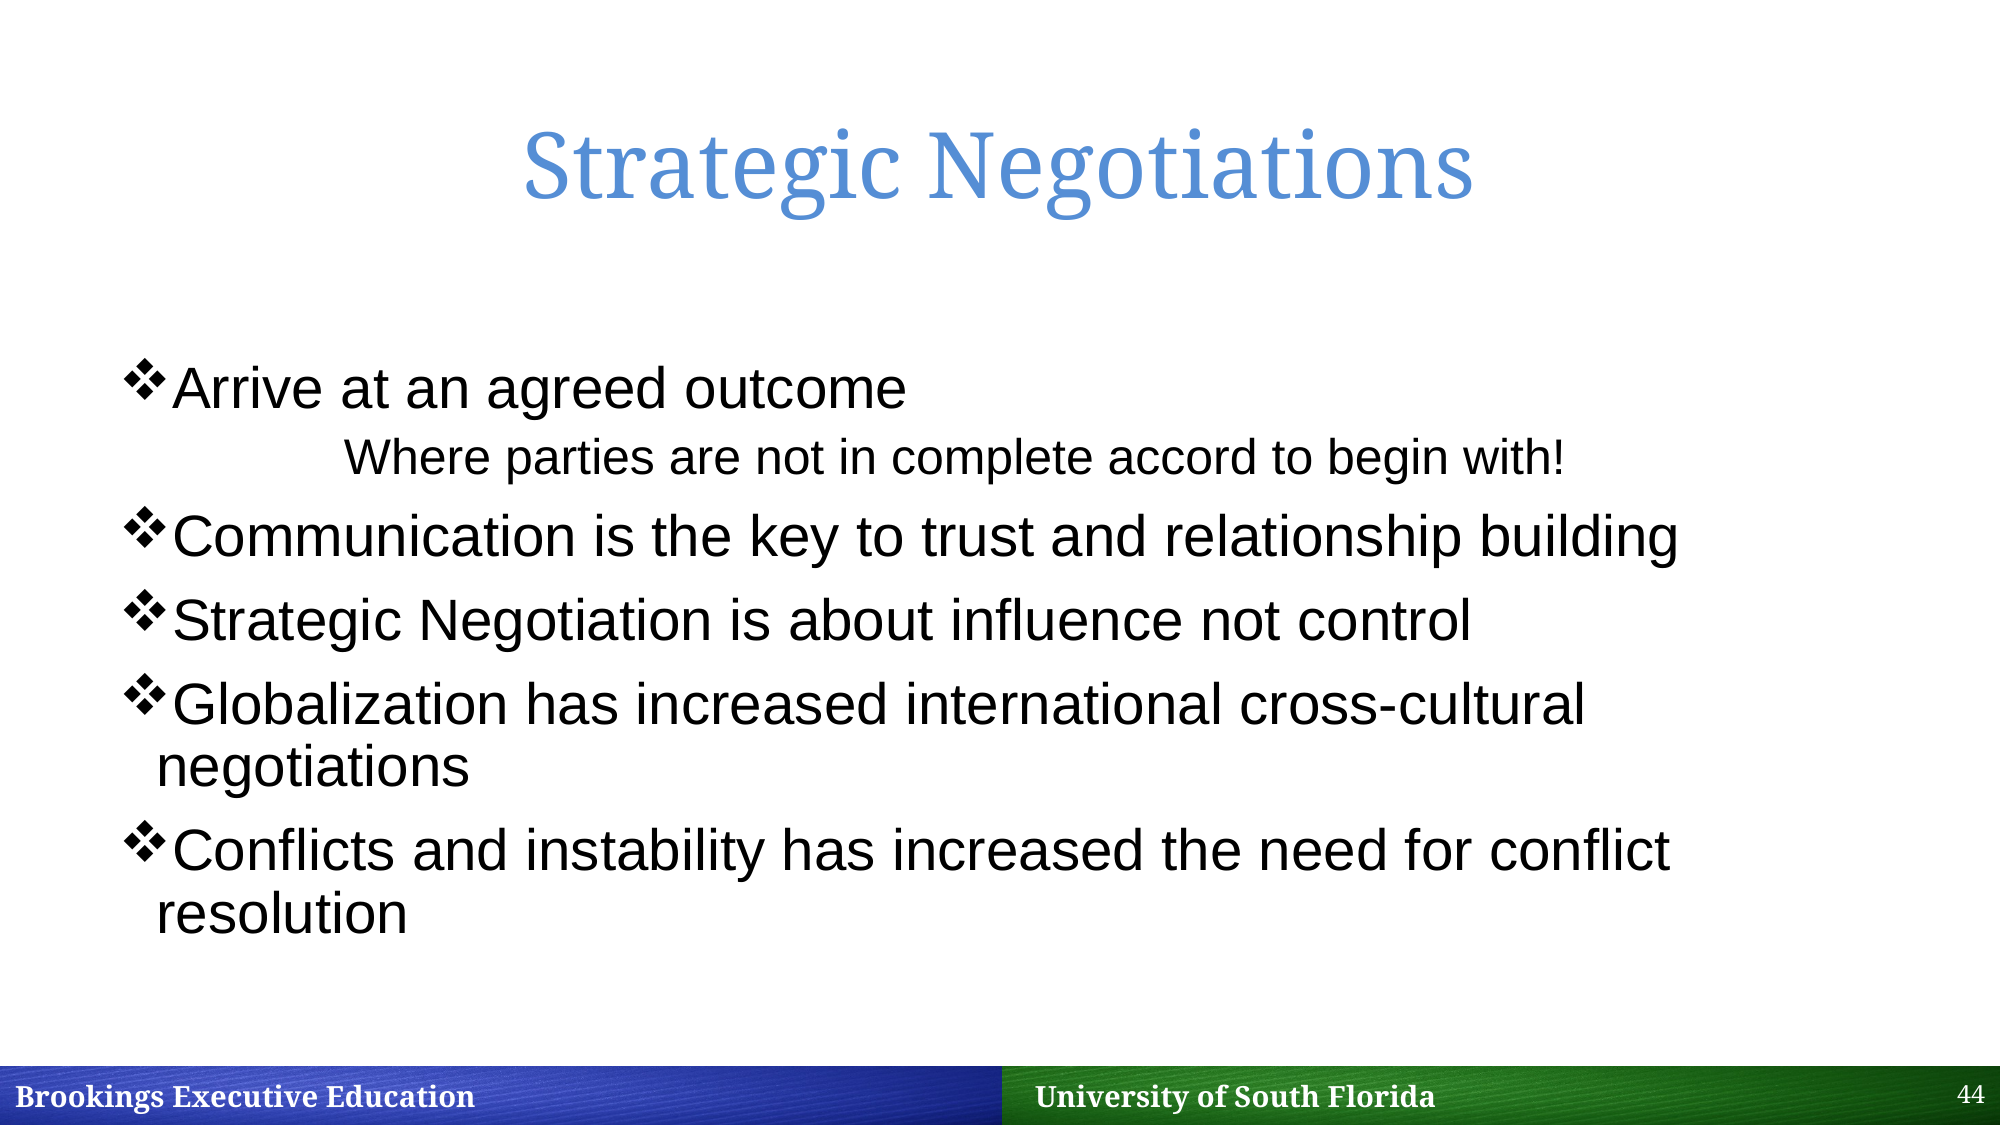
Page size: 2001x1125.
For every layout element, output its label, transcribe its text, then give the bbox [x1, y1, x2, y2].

list Arrive at an agreed outcome Where parties are not in complete accord to begin with! Communication is the key to trust and relationship building Strategic Negotiation is about influence not control Globalization has increased international cross-cultural negotiations Conflicts and instability has increased the need for conflict resolution [103, 250, 1829, 964]
slide_number 44 [1932, 1066, 2000, 1125]
title Strategic Negotiations [137, 59, 1863, 278]
footer Brookings Executive Education University of South Florida [0, 1066, 1932, 1125]
